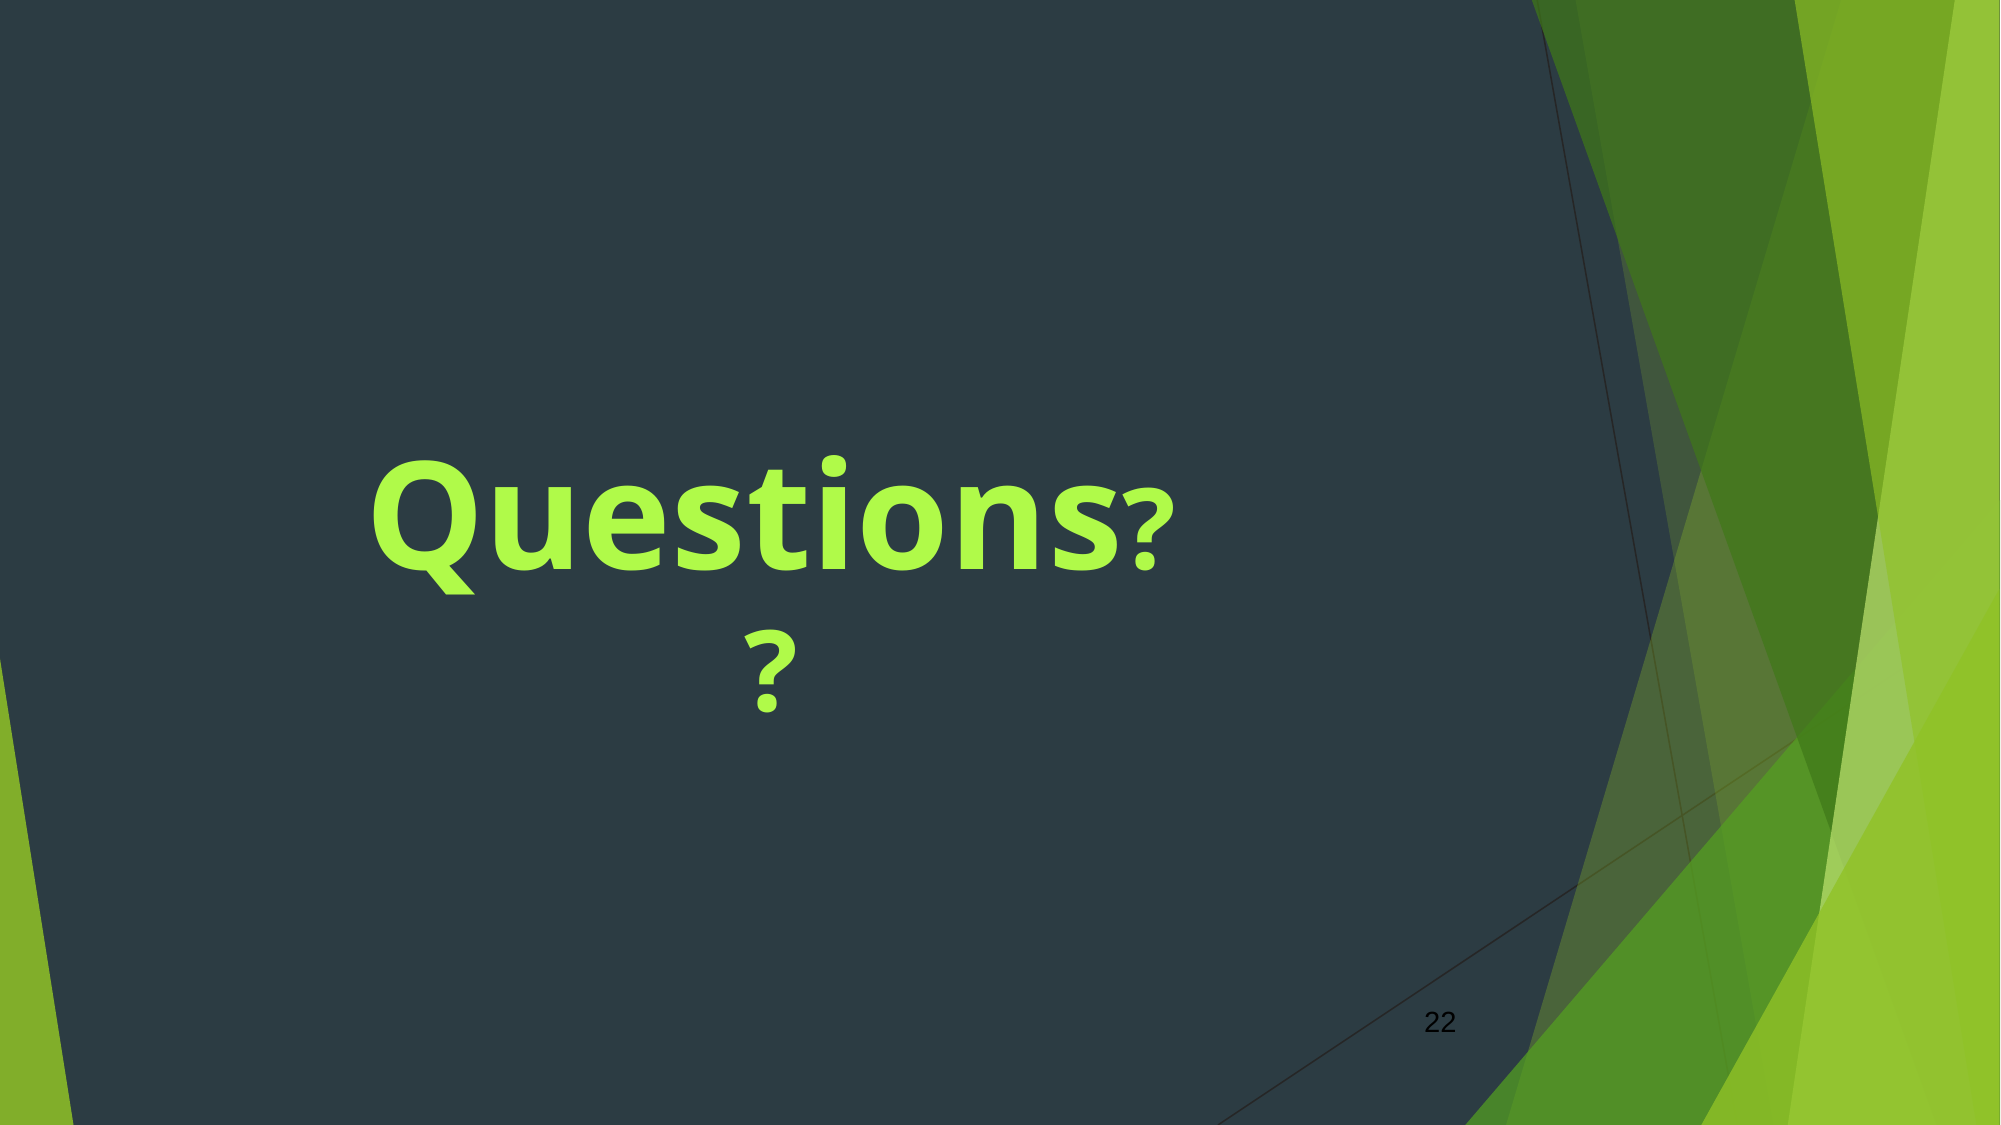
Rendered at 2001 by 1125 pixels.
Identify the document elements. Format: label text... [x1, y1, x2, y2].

slide_number ‹#› [1409, 991, 1522, 1051]
text_box Questions?? [324, 411, 1218, 609]
